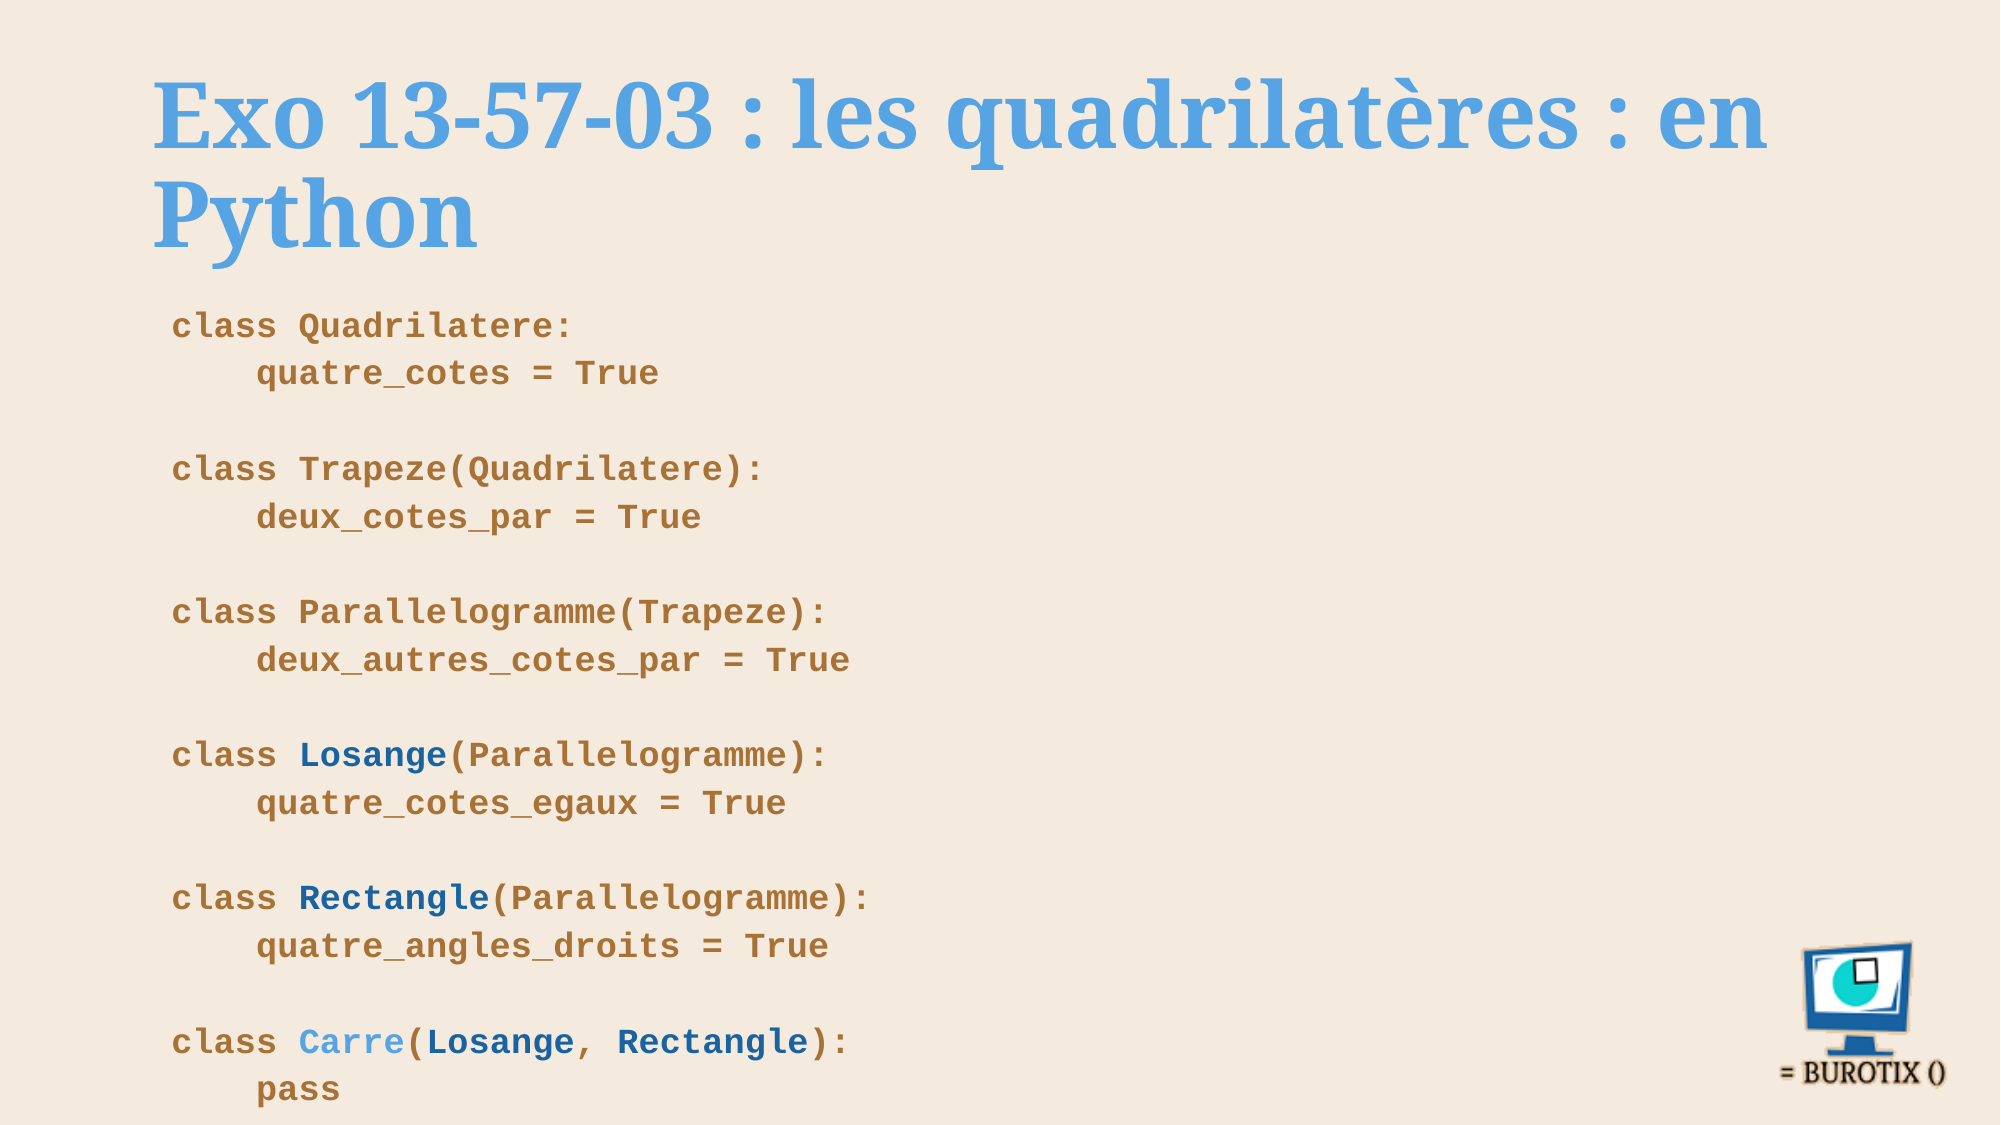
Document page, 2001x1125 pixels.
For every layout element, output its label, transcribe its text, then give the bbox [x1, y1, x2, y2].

picture [1776, 938, 1949, 1089]
list class Quadrilatere: quatre_cotes = True class Trapeze(Quadrilatere): deux_cotes_par = True class Parallelogramme(Trapeze): deux_autres_cotes_par = True class Losange(Parallelogramme): quatre_cotes_egaux = True class Rectangle(Parallelogramme): quatre_angles_droits = True class Carre(Losange, Rectangle): pass [156, 299, 1734, 1125]
title Exo 13-57-03 : les quadrilatères : en Python [137, 59, 1863, 278]
